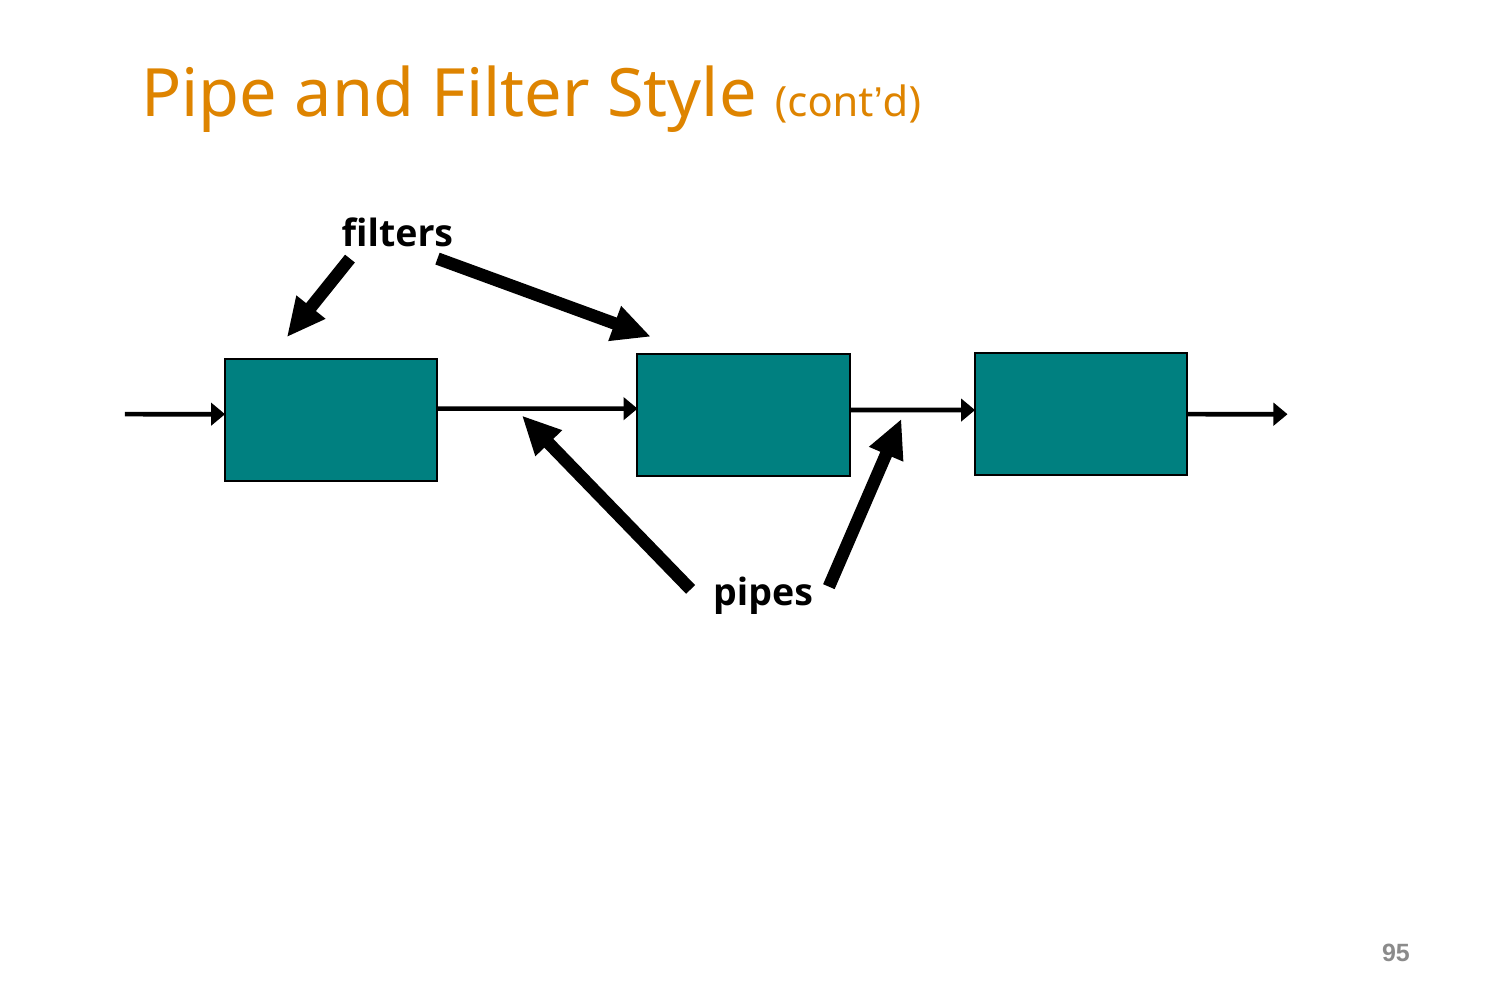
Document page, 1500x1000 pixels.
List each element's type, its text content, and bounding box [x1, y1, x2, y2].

slide_number 95 [1074, 926, 1425, 981]
title Pipe and Filter Style (cont’d) [126, 39, 1402, 140]
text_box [124, 206, 1288, 623]
